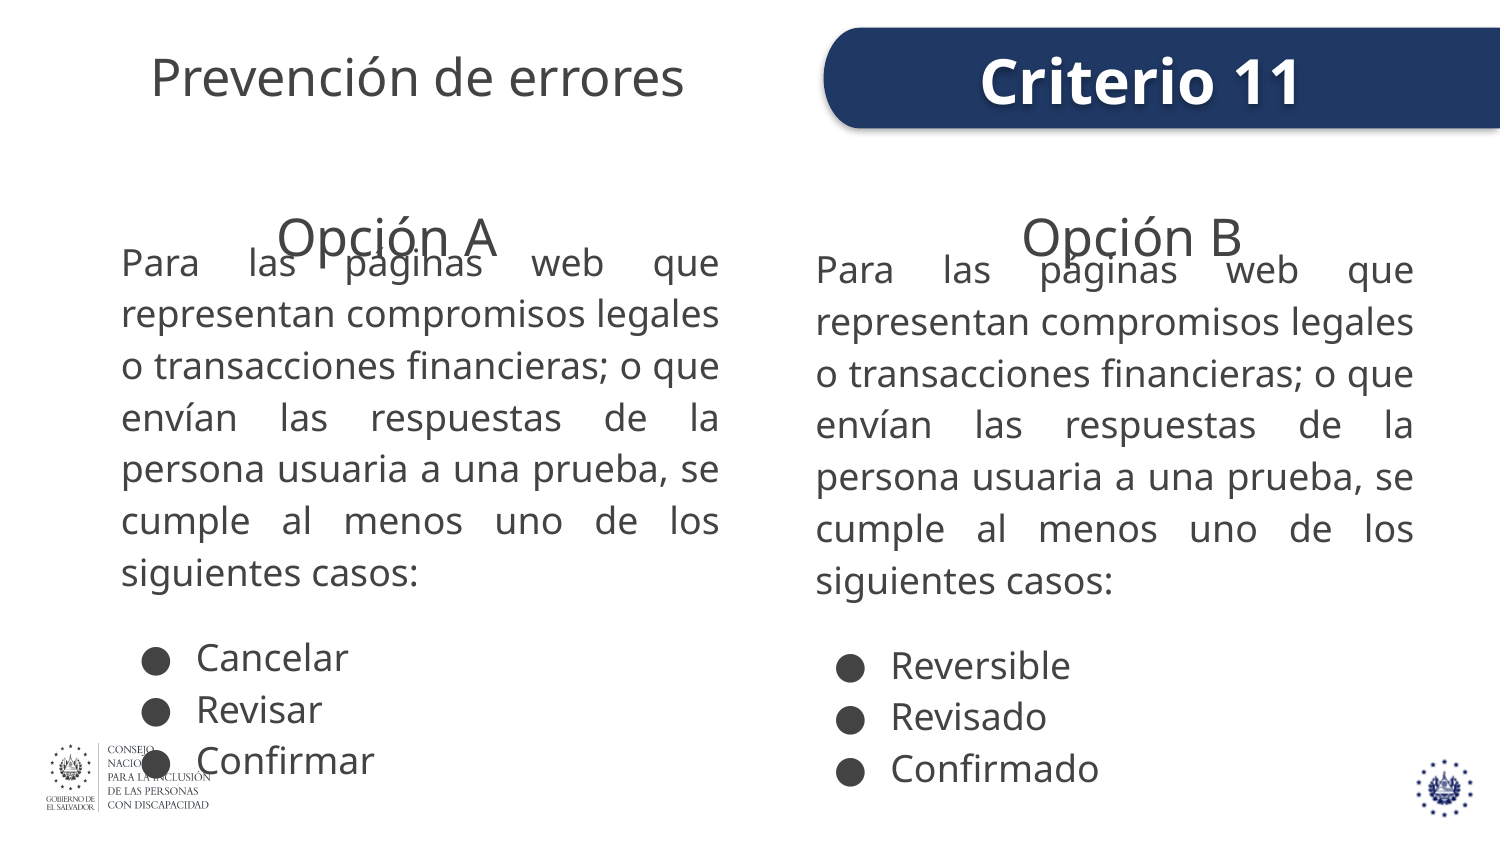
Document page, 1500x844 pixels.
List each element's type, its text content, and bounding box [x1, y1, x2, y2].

text_box [841, 27, 1500, 129]
text_box Para las páginas web que representan compromisos legales o transacciones financieras; o que envían las respuestas de la persona usuaria a una prueba, se cumple al menos uno de los siguientes casos: Cancelar Revisar Confirmar [105, 274, 736, 741]
text_box Criterio 11 [819, 36, 1465, 123]
text_box Opción B [800, 181, 1464, 282]
list Para las páginas web que representan compromisos legales o transacciones financieras; o que envían las respuestas de la persona usuaria a una prueba, se cumple al menos uno de los siguientes casos: Reversible Revisado Confirmado [800, 282, 1431, 748]
picture [1401, 755, 1500, 844]
title Prevención de errores [86, 34, 750, 122]
text_box Opción A [55, 181, 719, 282]
picture [37, 732, 216, 821]
